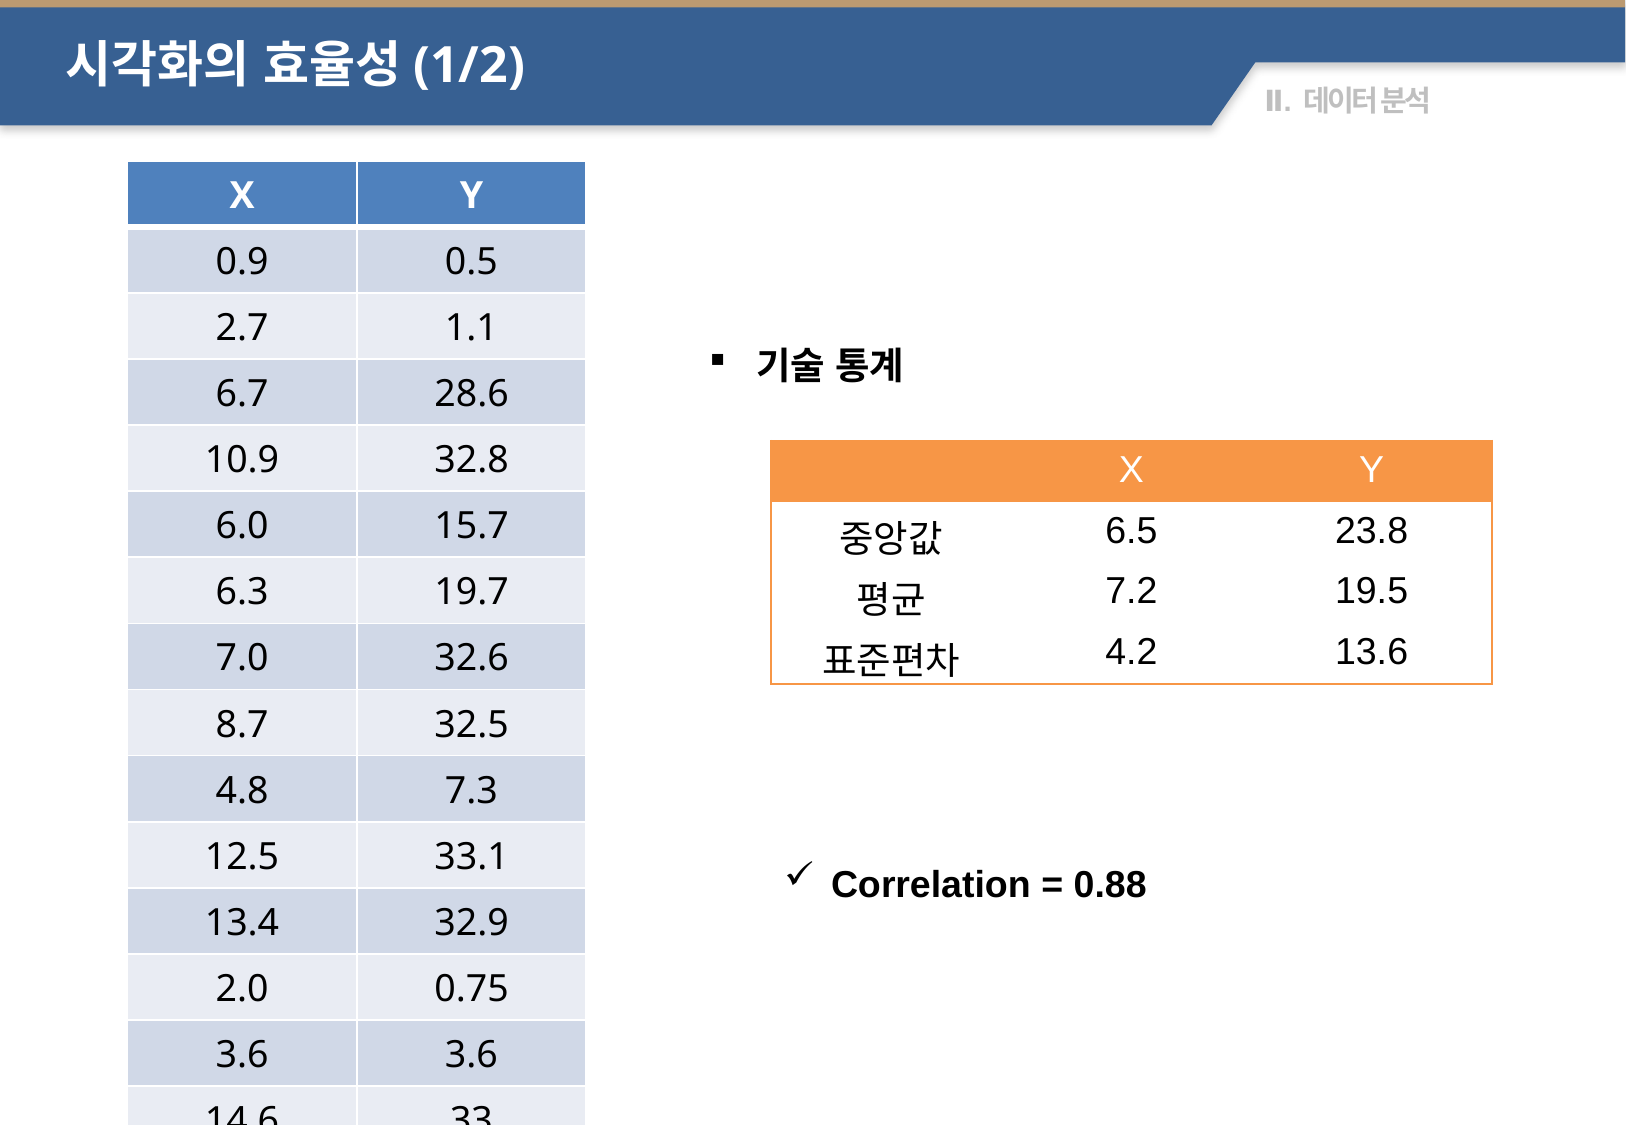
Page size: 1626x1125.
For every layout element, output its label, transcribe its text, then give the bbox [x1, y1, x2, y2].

table_cell 2.7 [128, 294, 356, 358]
table_cell 23.8 [1251, 502, 1491, 563]
table_cell 7.2 [1011, 563, 1251, 623]
table_cell 33.1 [358, 823, 585, 887]
table_header Y [1251, 442, 1491, 502]
table_cell 32.5 [358, 690, 585, 755]
table_cell 14.6 [128, 1087, 356, 1125]
table_cell 33 [358, 1087, 585, 1125]
table_cell 1.1 [358, 294, 585, 358]
text_box 기술 통계 Correlation = 0.88 [694, 267, 1569, 912]
table_cell 7.3 [358, 756, 585, 821]
table_cell 8.7 [128, 690, 356, 755]
table_cell 15.7 [358, 492, 585, 556]
table_header Y [358, 162, 585, 224]
table_header X [128, 162, 356, 224]
table_cell 4.8 [128, 756, 356, 821]
table_cell 13.4 [128, 889, 356, 953]
table_header [772, 442, 1011, 502]
table_cell 28.6 [358, 360, 585, 424]
table_cell 32.8 [358, 426, 585, 490]
table_cell 2.0 [128, 955, 356, 1019]
table_cell 0.75 [358, 955, 585, 1019]
table_cell 19.5 [1251, 563, 1491, 623]
table_cell 7.0 [128, 624, 356, 689]
table_header X [1011, 442, 1251, 502]
table_cell 13.6 [1251, 623, 1491, 683]
table_cell 4.2 [1011, 623, 1251, 683]
table_cell 평균 [772, 563, 1011, 623]
table_cell 6.5 [1011, 502, 1251, 563]
table_cell 12.5 [128, 823, 356, 887]
table_cell 중앙값 [772, 502, 1011, 563]
table_cell 19.7 [358, 558, 585, 623]
table_cell 32.9 [358, 889, 585, 953]
table_cell 10.9 [128, 426, 356, 490]
table_cell 0.9 [128, 230, 356, 292]
table_cell 6.7 [128, 360, 356, 424]
table_cell 32.6 [358, 624, 585, 689]
table_cell 3.6 [128, 1021, 356, 1085]
table_cell 6.0 [128, 492, 356, 556]
table_cell 표준편차 [772, 623, 1011, 683]
table_cell 0.5 [358, 230, 585, 292]
table_cell 3.6 [358, 1021, 585, 1085]
text_box 시각화의 효율성(1/2) [50, 36, 1297, 100]
table_cell 6.3 [128, 558, 356, 623]
